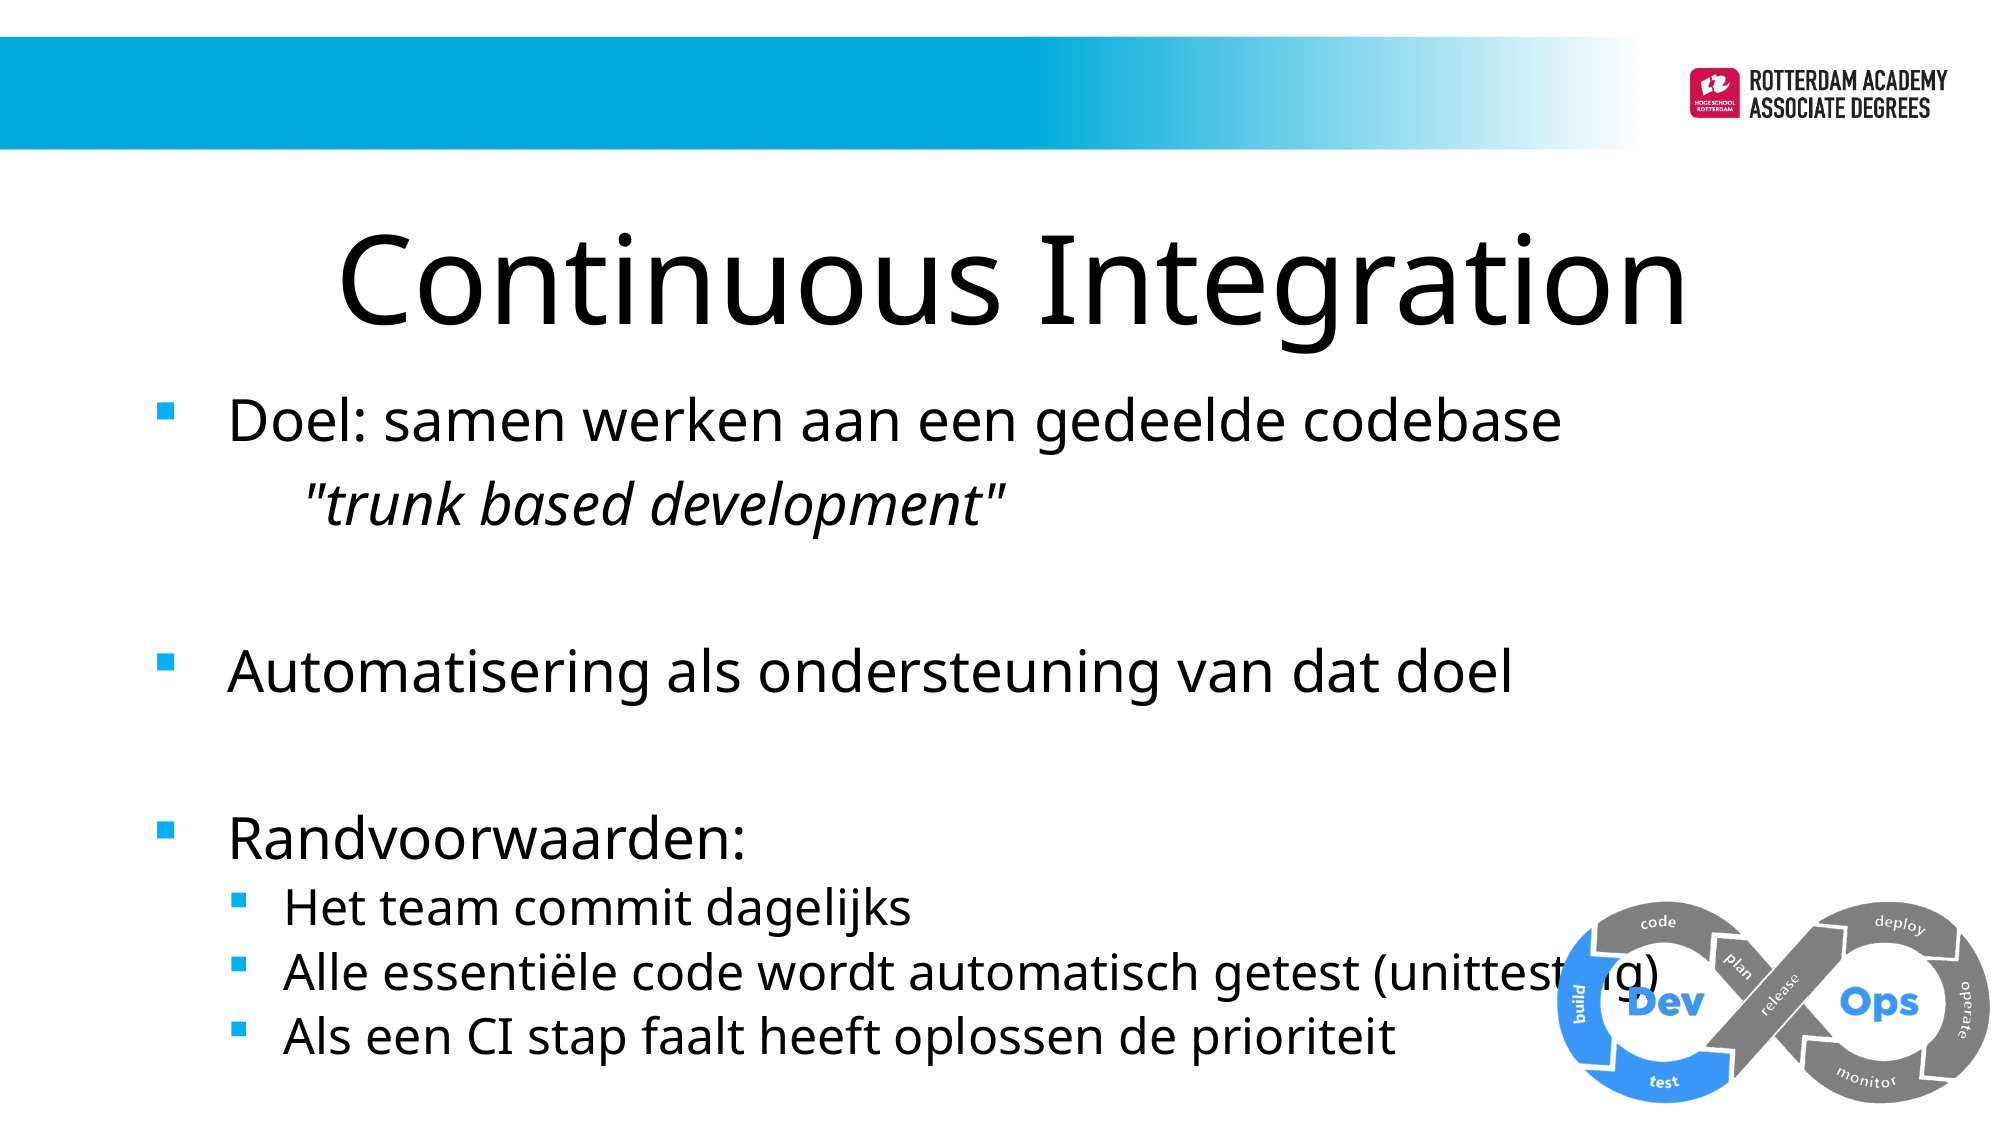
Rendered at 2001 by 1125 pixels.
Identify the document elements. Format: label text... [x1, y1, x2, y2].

text_box Continuous Integration [274, 209, 1754, 359]
list Doel: samen werken aan een gedeelde codebase "trunk based development" Automatisering als ondersteuning van dat doel Randvoorwaarden: Het team commit dagelijks Alle essentiële code wordt automatisch getest (unittesting) Als een CI stap faalt heeft oplossen de prioriteit [137, 383, 1863, 1078]
text_box [249, 184, 1729, 334]
picture [1547, 883, 2000, 1117]
picture [0, 0, 2000, 184]
